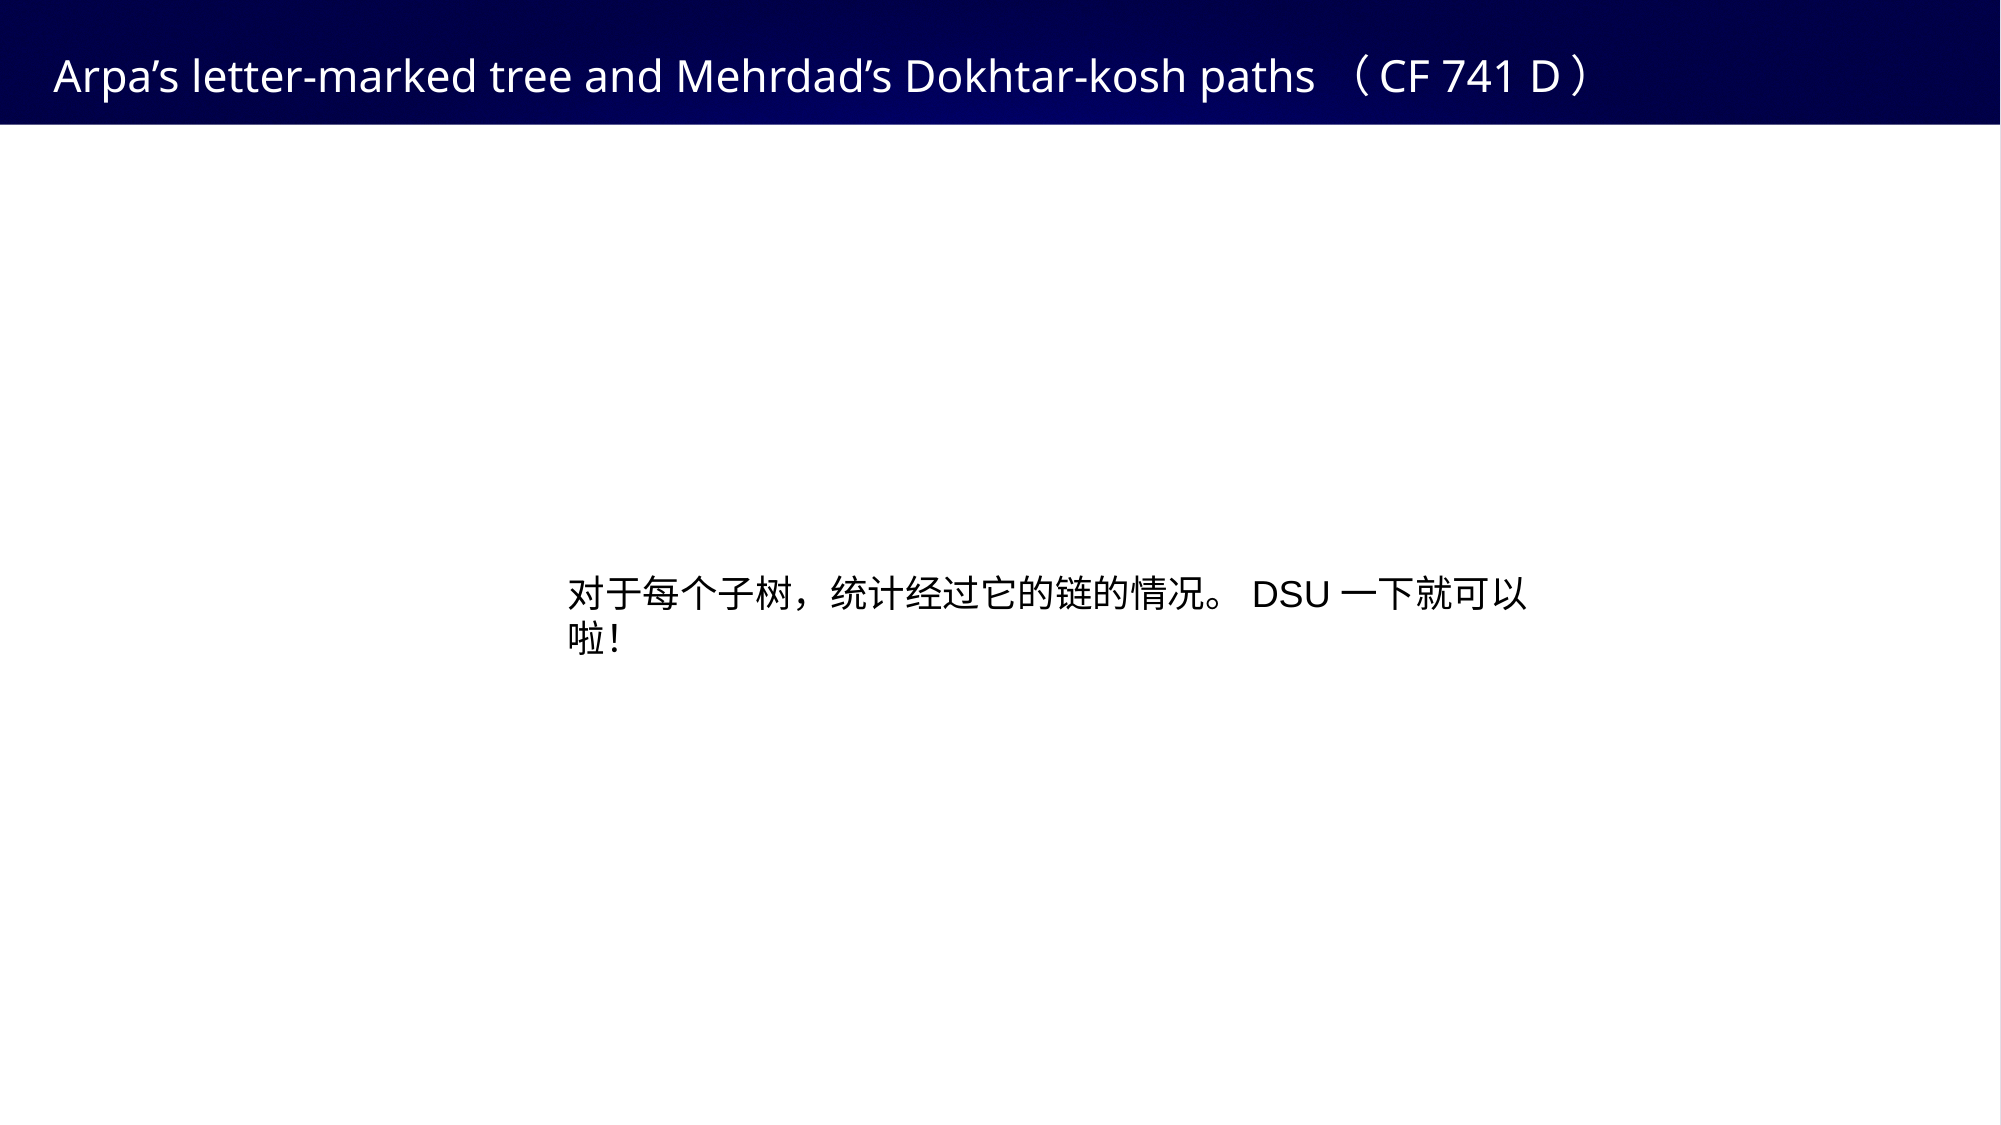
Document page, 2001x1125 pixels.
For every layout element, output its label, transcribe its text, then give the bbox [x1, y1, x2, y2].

title Arpa’s letter-marked tree and Mehrdad’s Dokhtar-kosh paths（CF 741 D） [38, 32, 1846, 125]
picture [0, 0, 2001, 1125]
text_box 对于每个子树，统计经过它的链的情况。DSU一下就可以啦！ [553, 562, 1565, 668]
